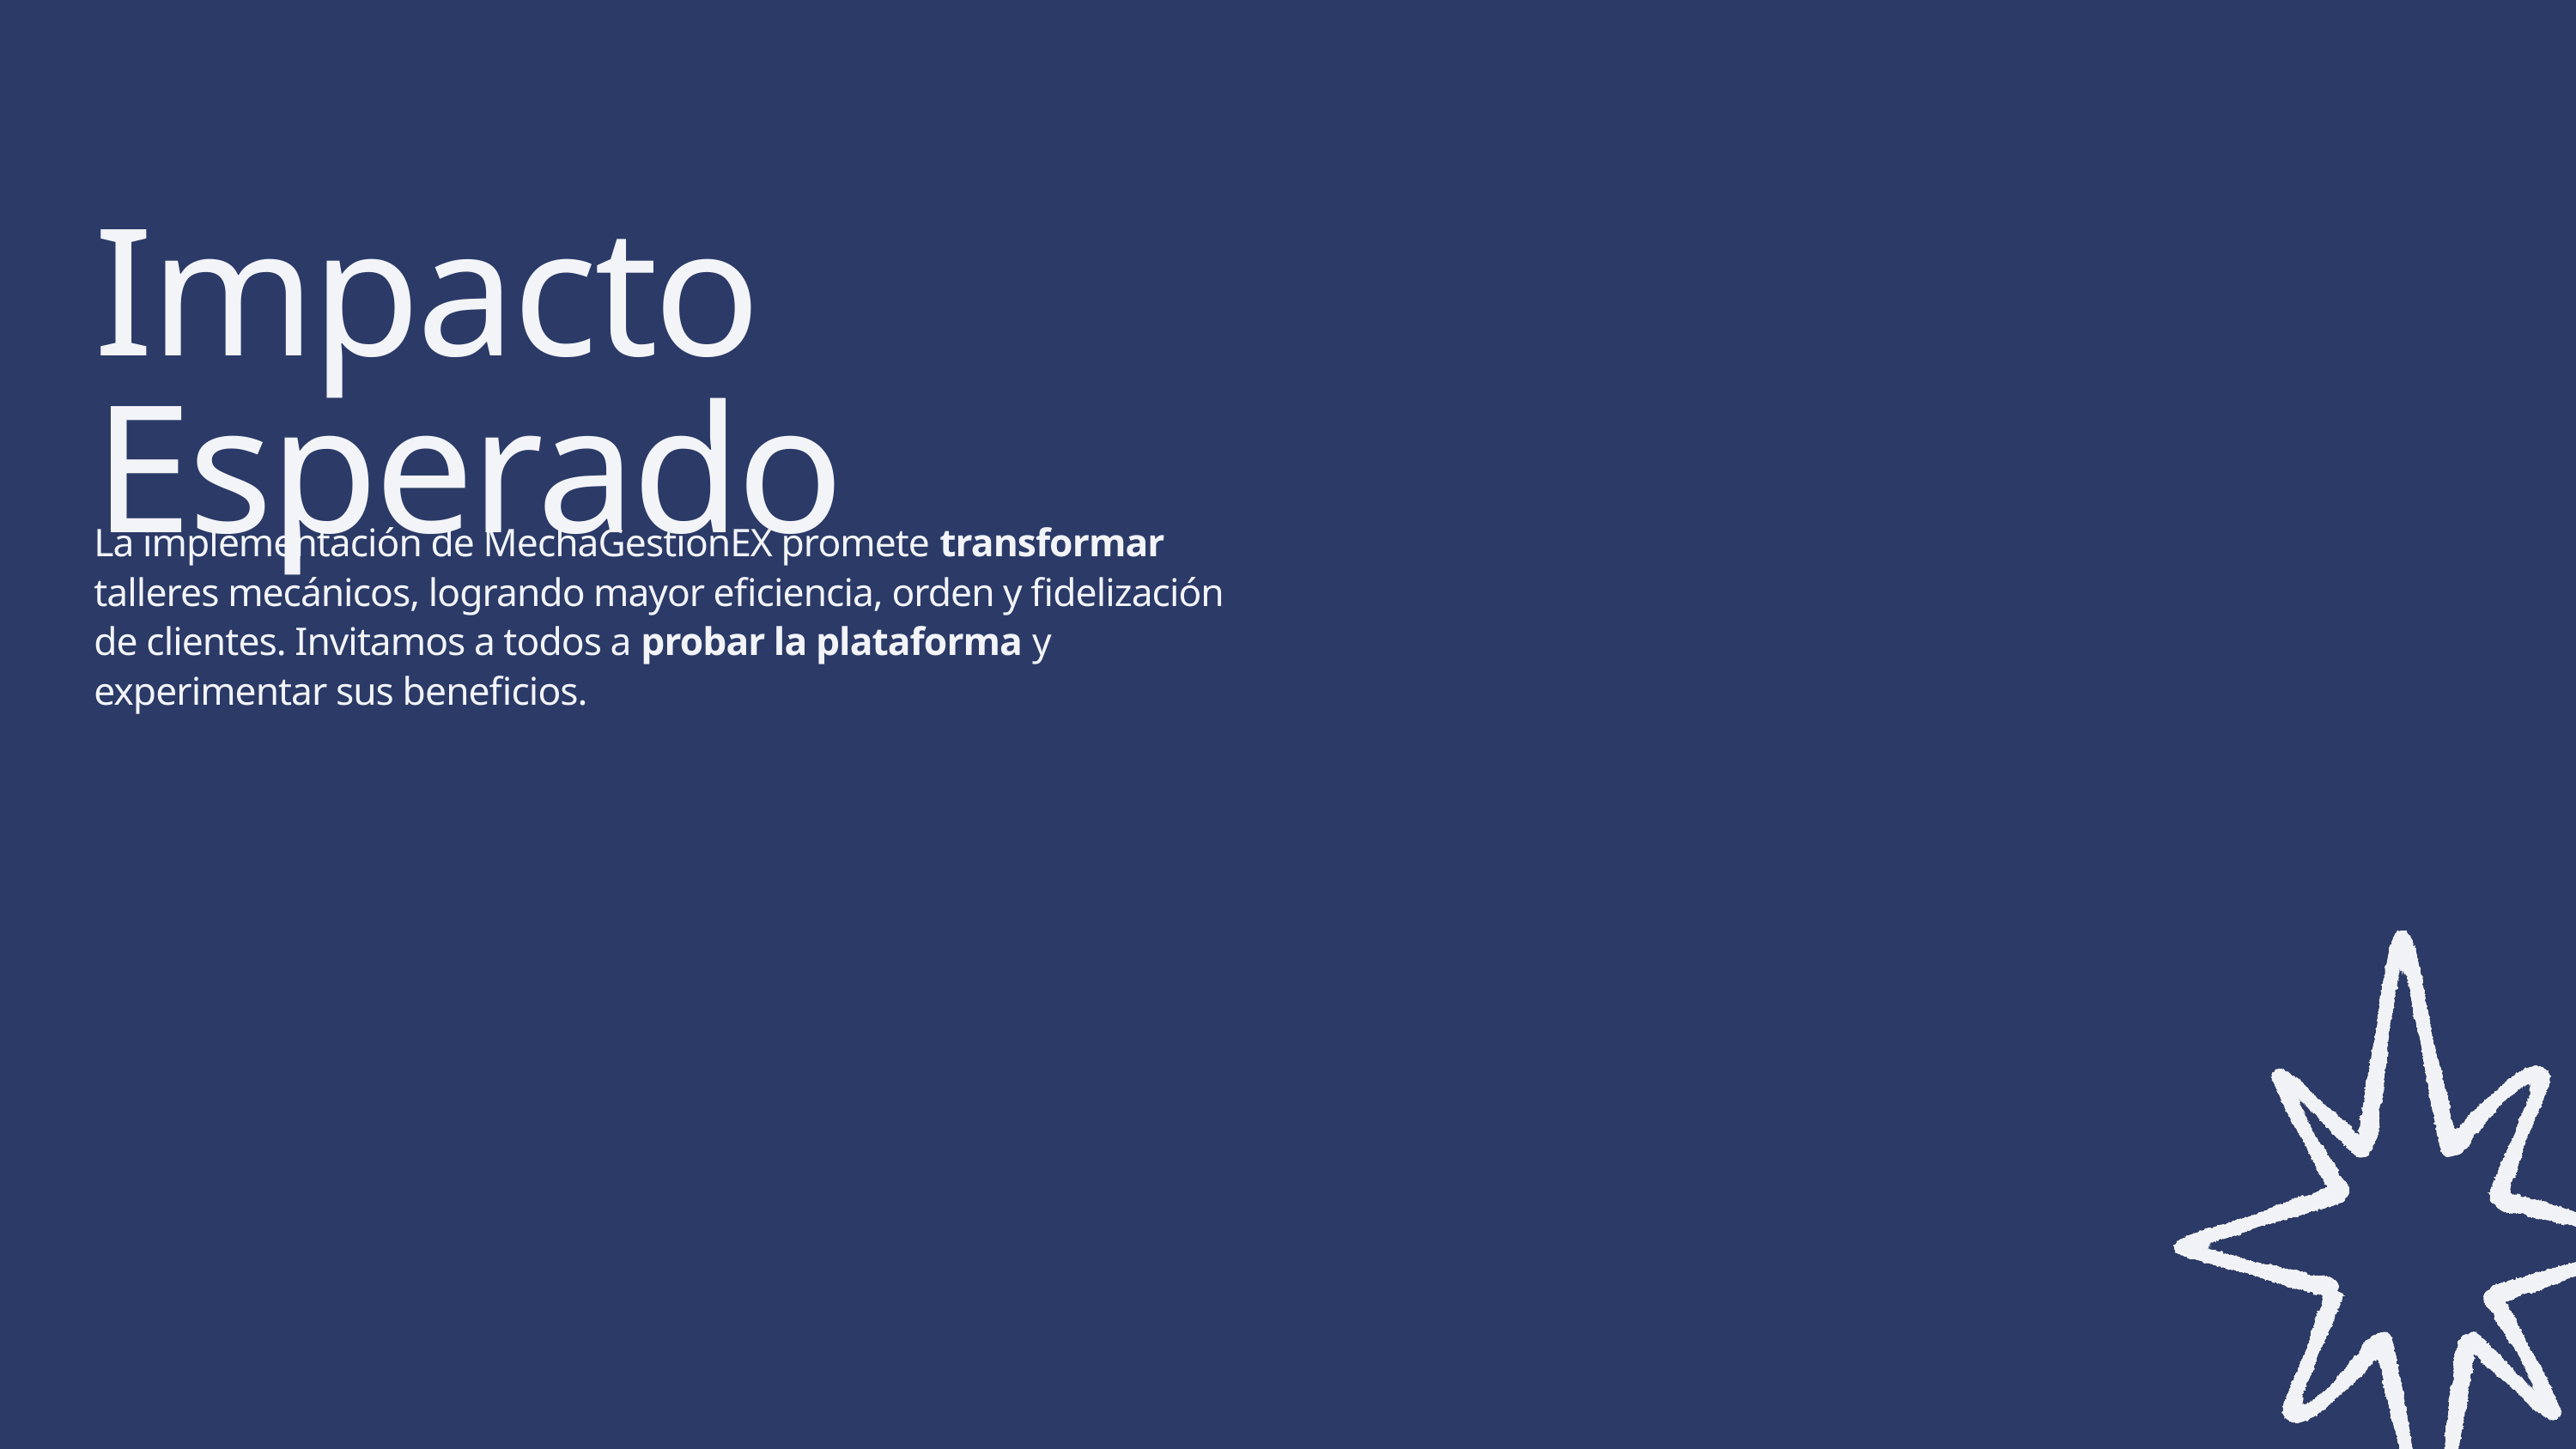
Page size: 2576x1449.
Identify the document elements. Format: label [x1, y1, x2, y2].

text_box [2172, 930, 2576, 1449]
text_box [94, 194, 1470, 659]
